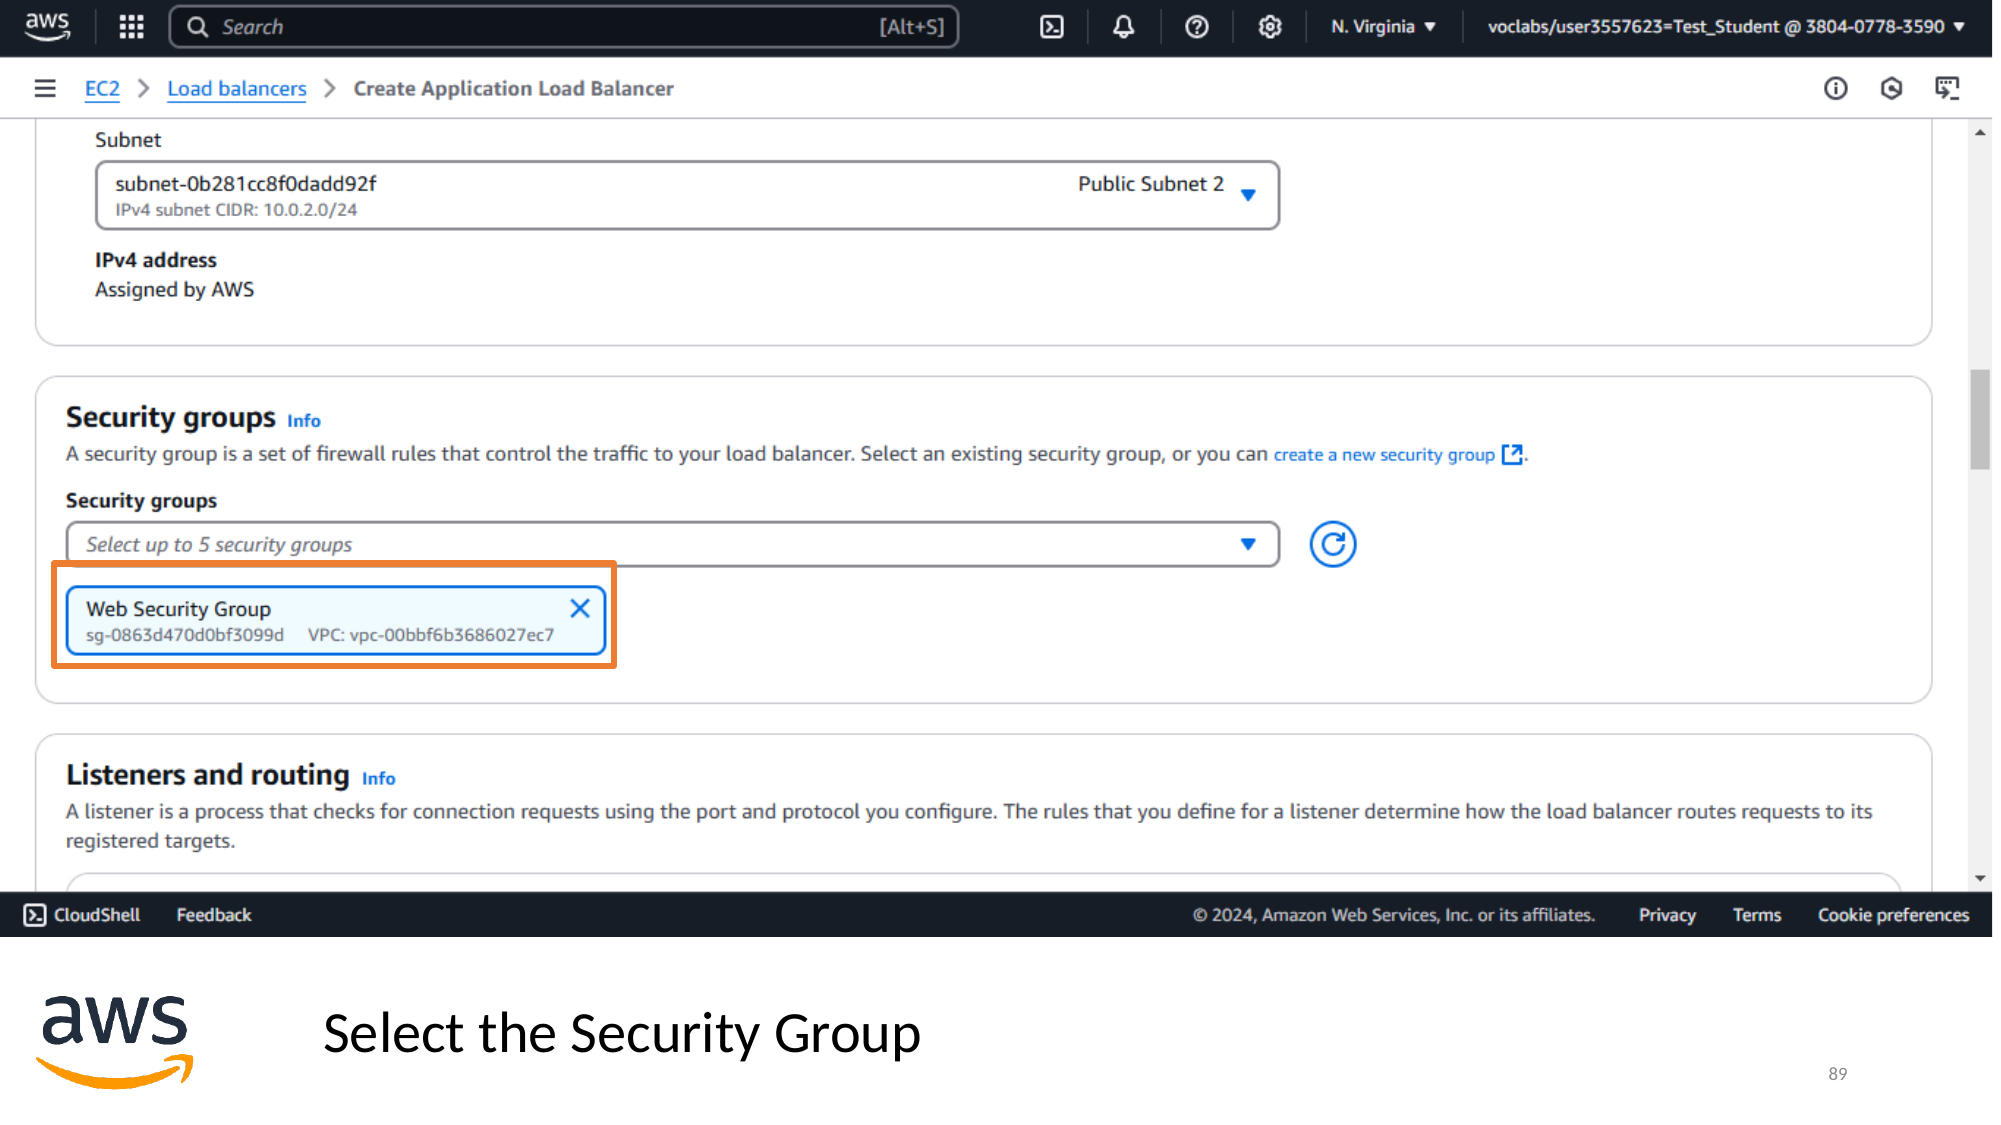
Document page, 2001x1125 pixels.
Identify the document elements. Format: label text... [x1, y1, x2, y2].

text_box Select the Security Group [308, 948, 1690, 1125]
slide_number ‹#› [1690, 1042, 1863, 1103]
picture [0, 0, 1993, 938]
picture [0, 956, 227, 1125]
